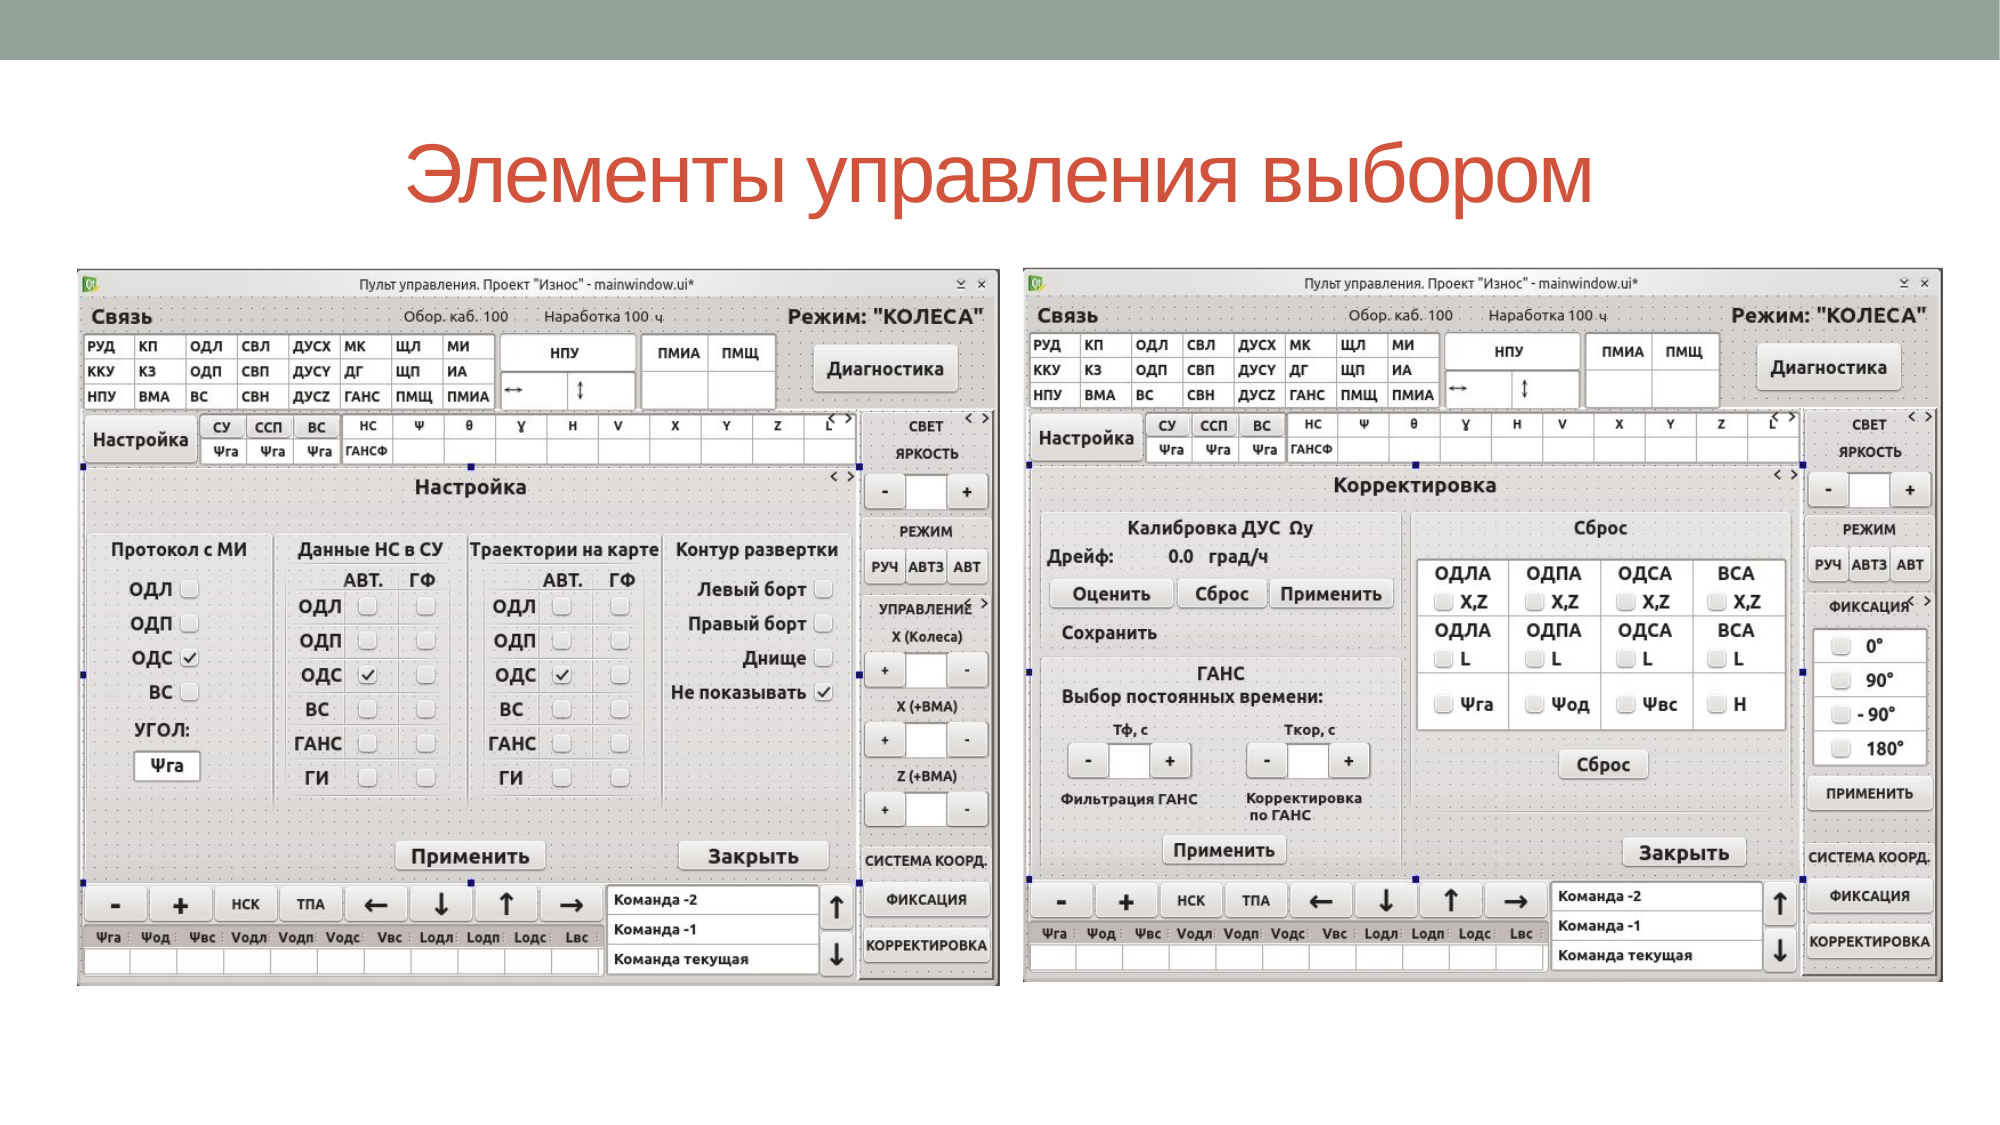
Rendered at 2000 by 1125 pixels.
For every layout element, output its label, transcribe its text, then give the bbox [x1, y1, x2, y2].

picture [1023, 266, 1943, 982]
picture [77, 267, 1001, 986]
text_box Элементы управления выбором [99, 87, 1900, 250]
